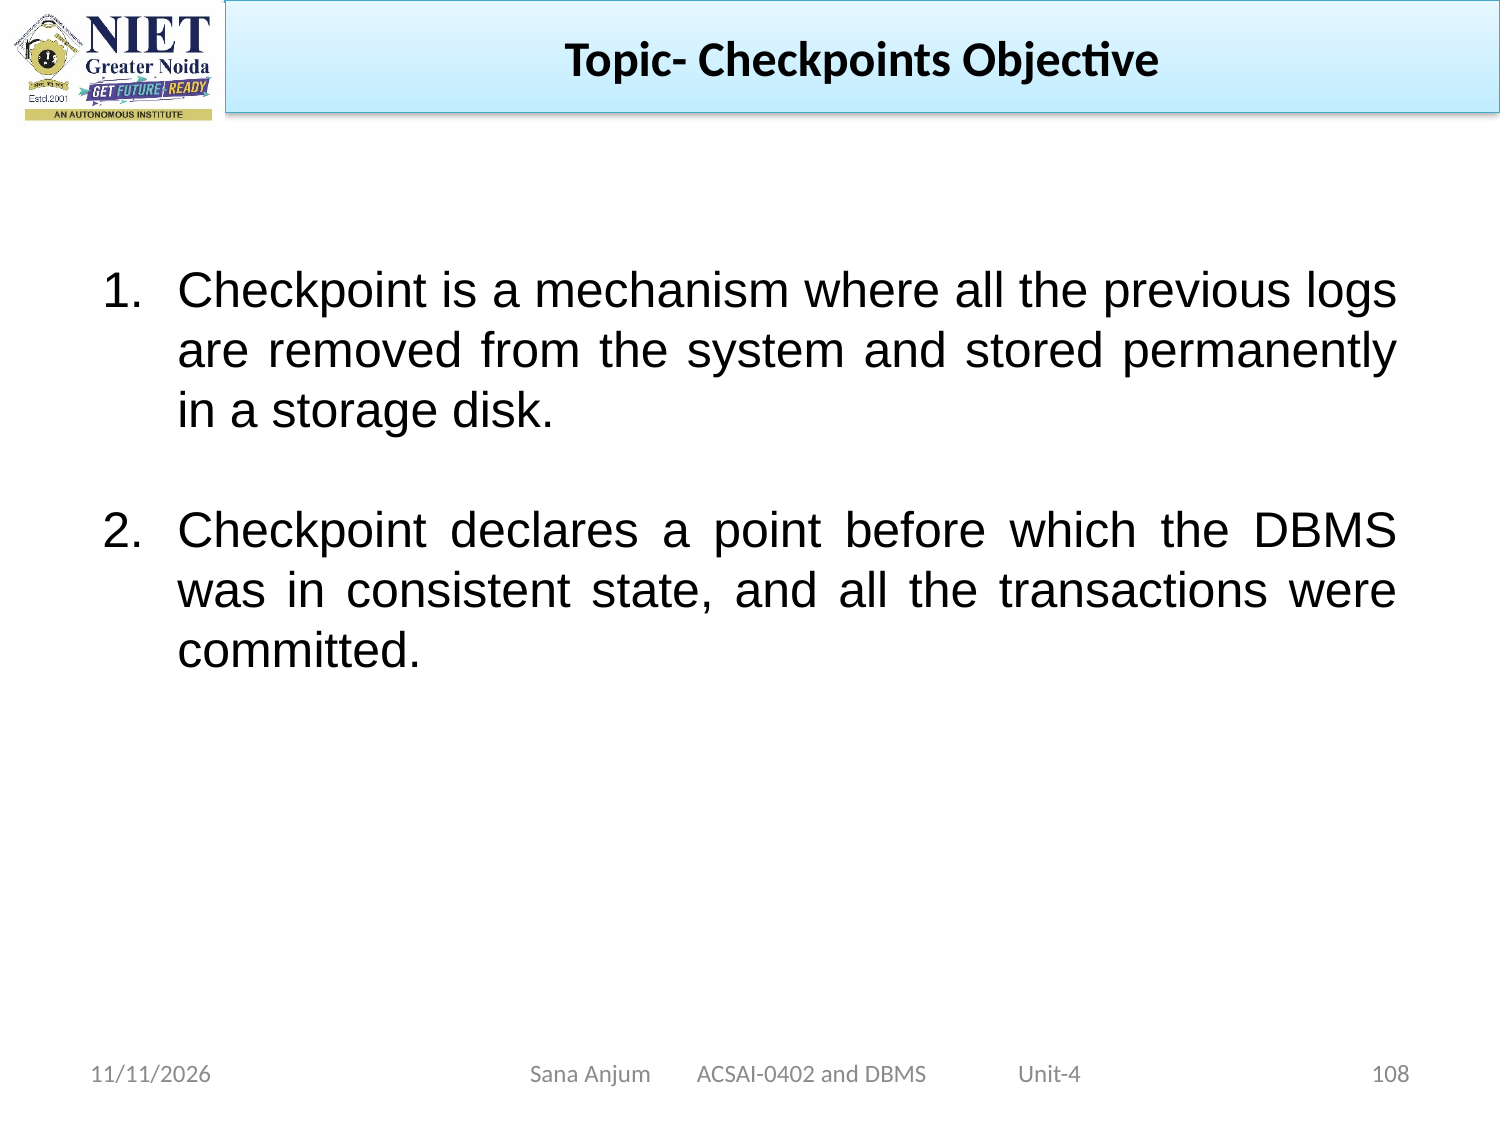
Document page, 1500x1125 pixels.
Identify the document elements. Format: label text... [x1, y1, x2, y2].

text_box Checkpoint is a mechanism where all the previous logs are removed from the system and stored permanently in a storage disk. Checkpoint declares a point before which the DBMS was in consistent state, and all the transactions were committed. [87, 249, 1413, 685]
text_box Topic- Checkpoints Objective [224, 0, 1500, 113]
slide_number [75, 1042, 425, 1103]
slide_number 108 [1074, 1042, 1425, 1103]
picture [0, 2, 226, 131]
footer Sana Anjum ACSAI-0402 and DBMS Unit-4 [437, 1042, 1074, 1103]
